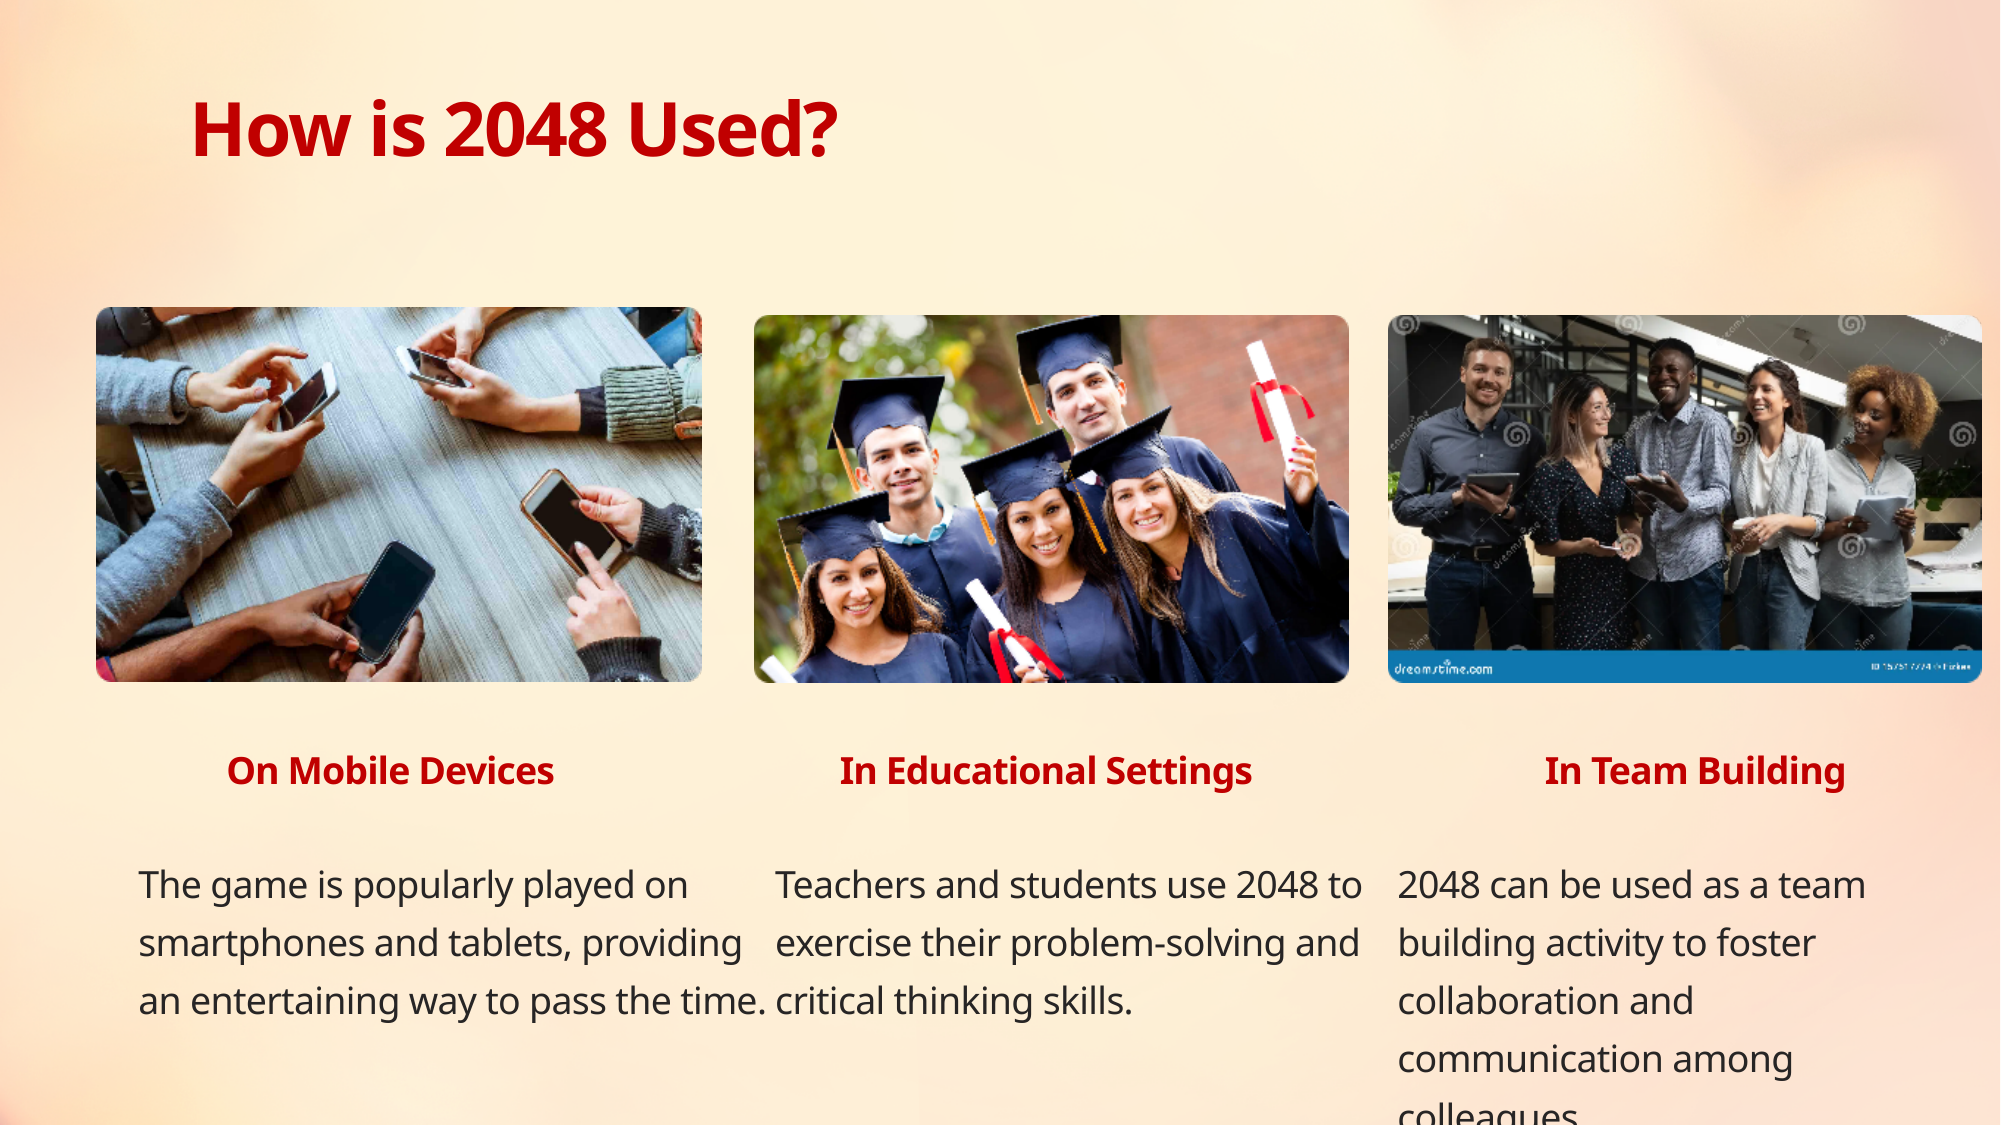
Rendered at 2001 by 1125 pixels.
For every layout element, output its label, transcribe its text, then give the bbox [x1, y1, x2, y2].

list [96, 307, 702, 683]
text_box In Team Building [1530, 727, 2000, 799]
text_box Teachers and students use 2048 to exercise their problem-solving and critical thinking skills. [760, 839, 1382, 1030]
title How is 2048 Used? [174, 75, 1825, 271]
text_box 2048 can be used as a team building activity to foster collaboration and communication among colleagues. [1382, 839, 1928, 1125]
text_box The game is popularly played on smartphones and tablets, providing an entertaining way to pass the time. [123, 839, 760, 1030]
text_box In Educational Settings [825, 727, 1530, 799]
picture [0, 0, 2001, 1125]
text_box On Mobile Devices [211, 727, 825, 799]
